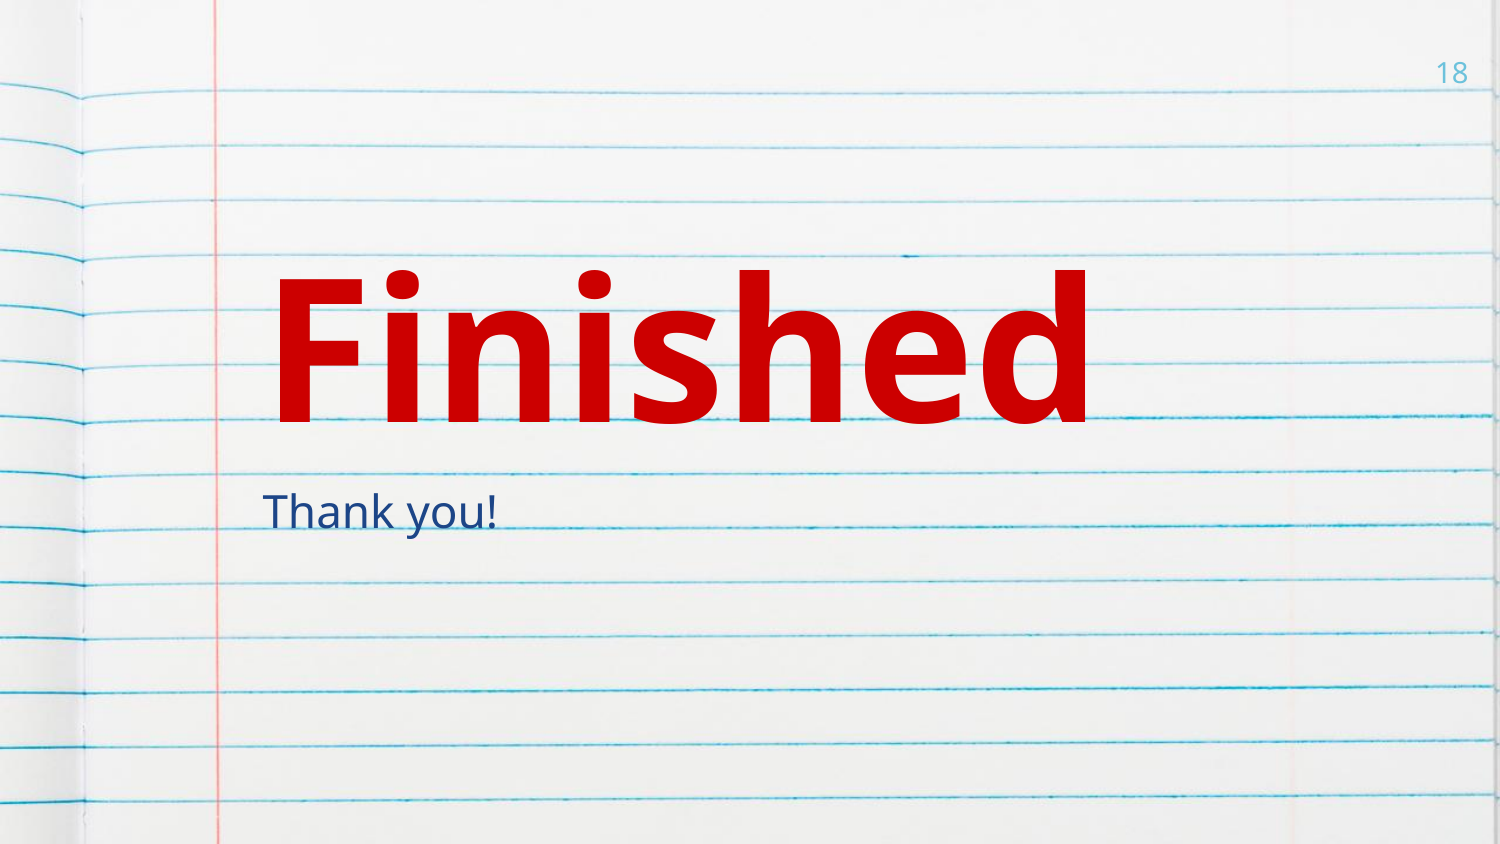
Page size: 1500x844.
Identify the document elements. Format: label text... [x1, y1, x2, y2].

picture [0, 0, 1500, 844]
slide_number 18 [1378, 41, 1469, 107]
title Finished [262, 272, 1226, 463]
subtitle Thank you! [262, 482, 1226, 612]
